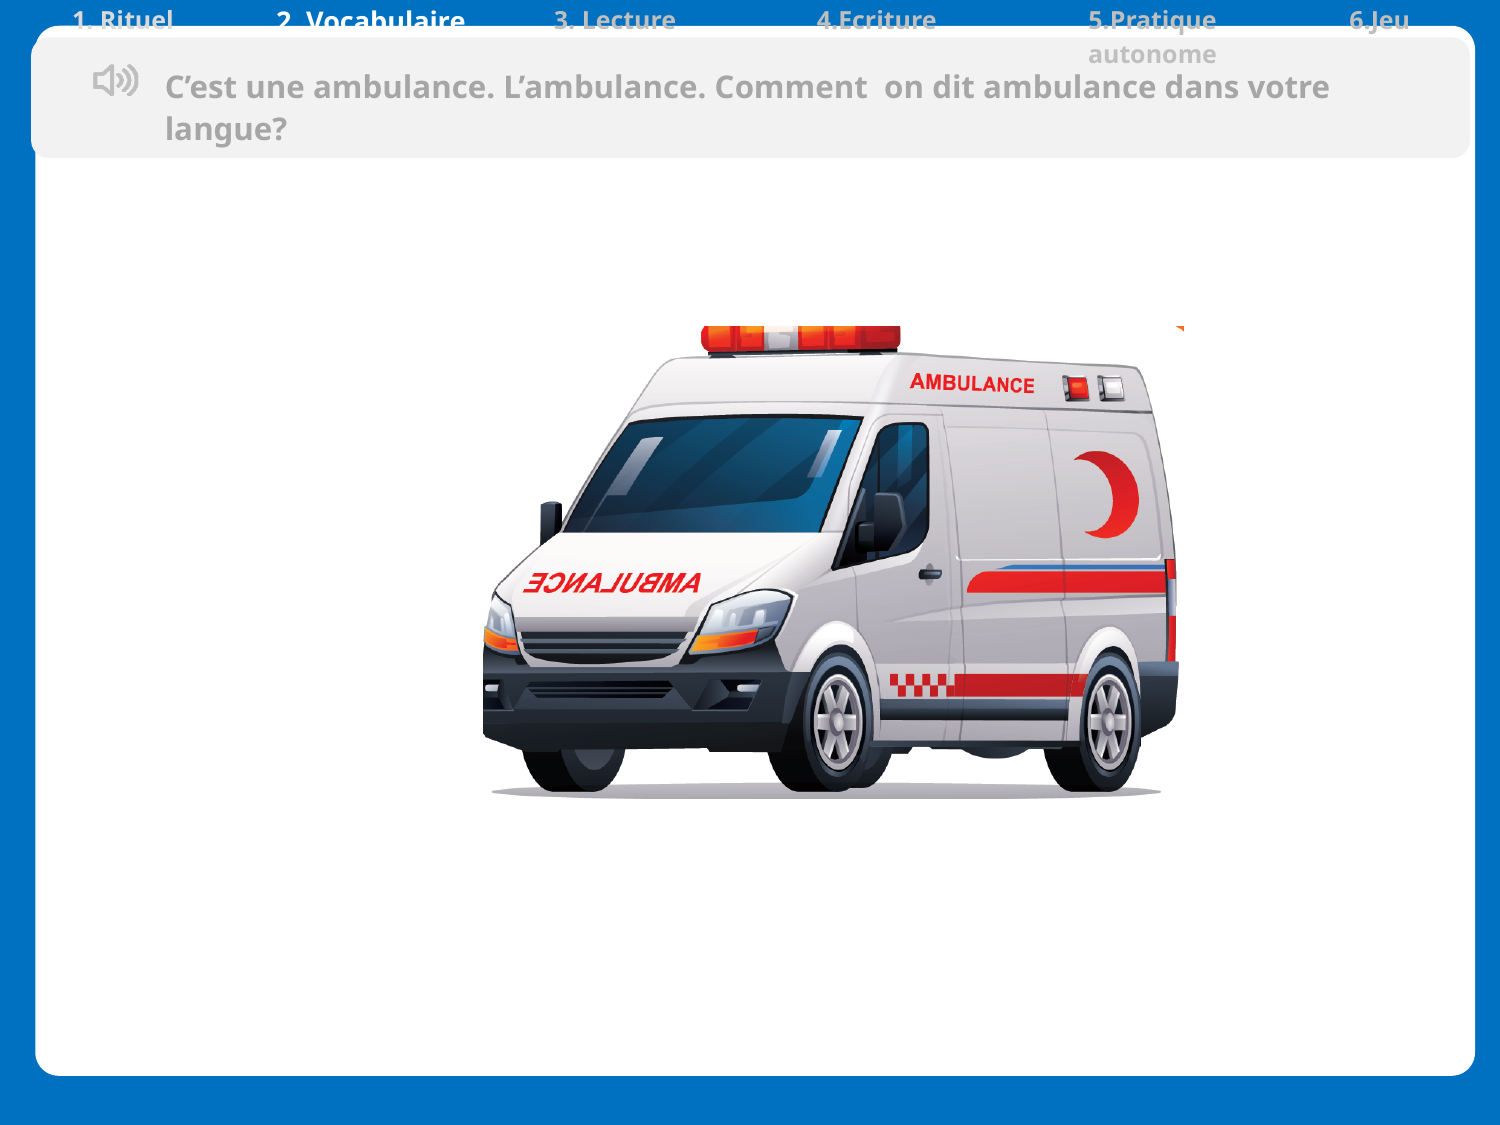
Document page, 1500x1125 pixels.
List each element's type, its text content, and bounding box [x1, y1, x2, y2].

text_box [93, 79, 139, 96]
table_header 4.Ecriture [737, 0, 1016, 55]
text_box [29, 49, 1472, 161]
table_header 2. Vocabulaire [249, 0, 493, 55]
table_header 6.Jeu [1289, 0, 1471, 79]
text_box [0, 0, 1500, 1125]
text_box [33, 32, 1478, 1078]
text_box C’est une ambulance. L’ambulance. Comment on dit ambulance dans votre langue? [149, 55, 1454, 154]
picture [483, 326, 1185, 799]
table_header 1. Rituel [4, 0, 249, 79]
table_header 3. Lecture [493, 0, 737, 55]
table_header 5.Pratique autonome [1016, 0, 1289, 55]
